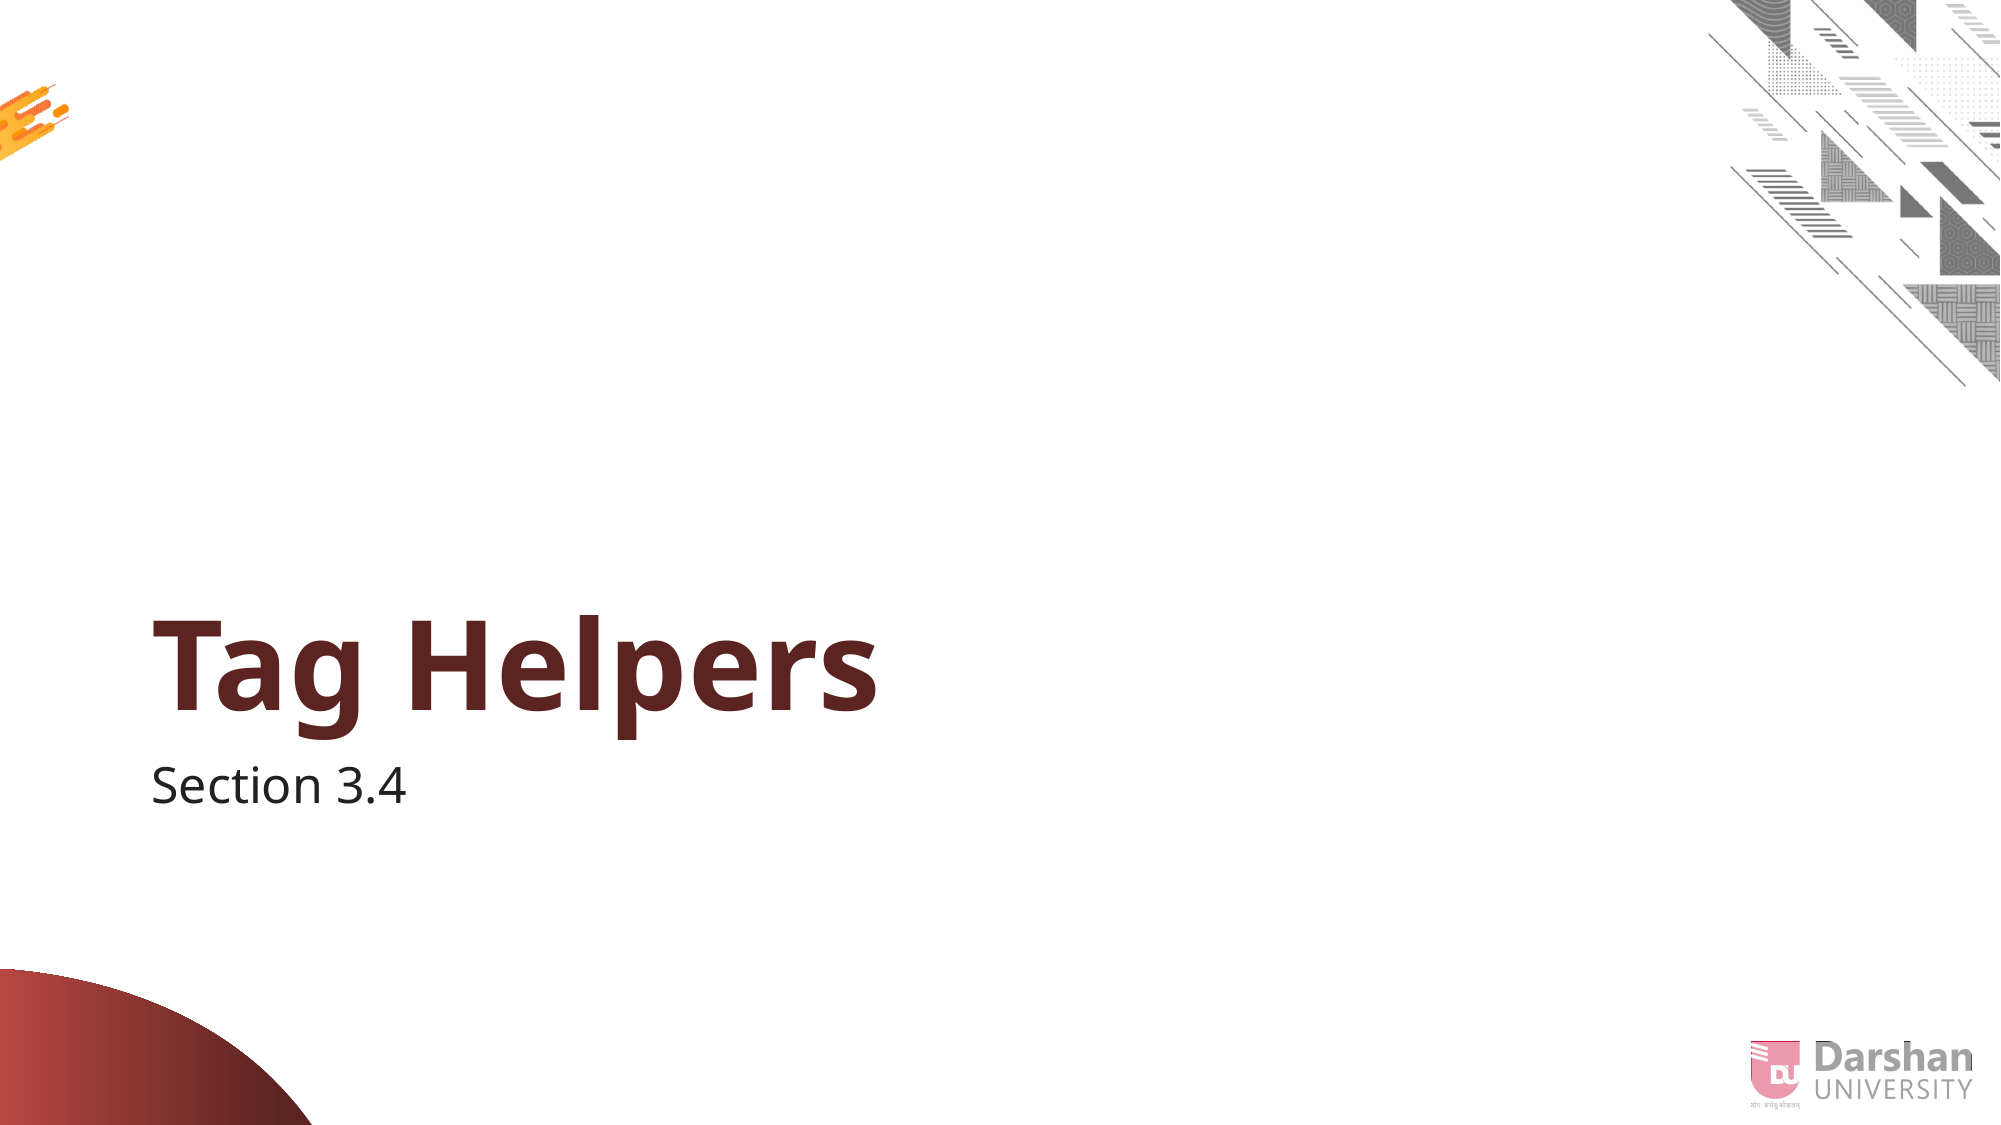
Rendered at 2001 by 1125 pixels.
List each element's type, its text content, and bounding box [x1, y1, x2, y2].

title Tag Helpers [136, 280, 1862, 749]
picture [0, 65, 90, 193]
list Section 3.4 [136, 752, 1862, 999]
